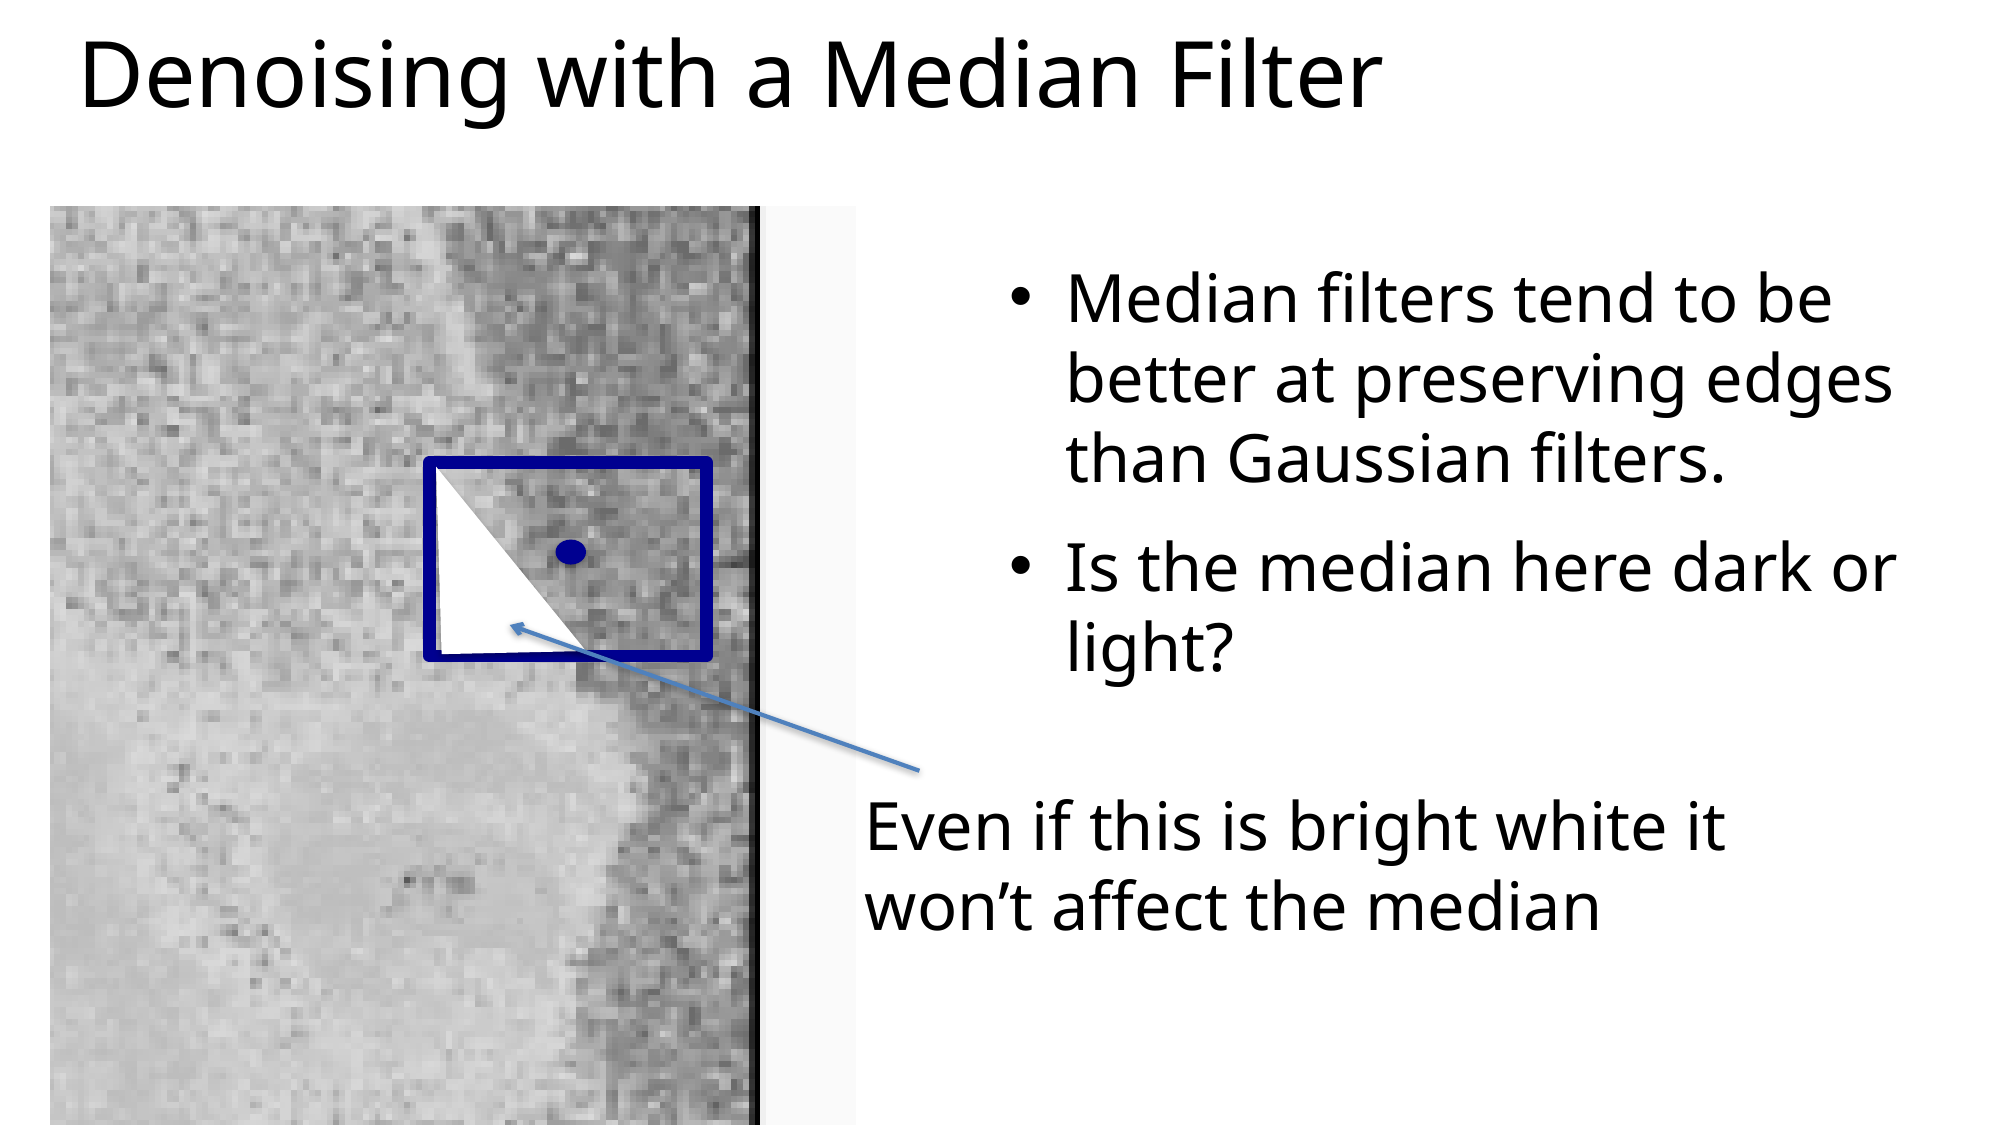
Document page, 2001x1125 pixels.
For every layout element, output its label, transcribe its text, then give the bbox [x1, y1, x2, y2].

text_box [509, 624, 920, 771]
list Median filters tend to be better at preserving edges than Gaussian filters. Is the median here dark or light? [994, 247, 1925, 917]
picture [49, 206, 876, 1125]
text_box Even if this is bright white it won’t affect the median [879, 776, 1909, 951]
title Denoising with a Median Filter [62, 29, 1953, 205]
